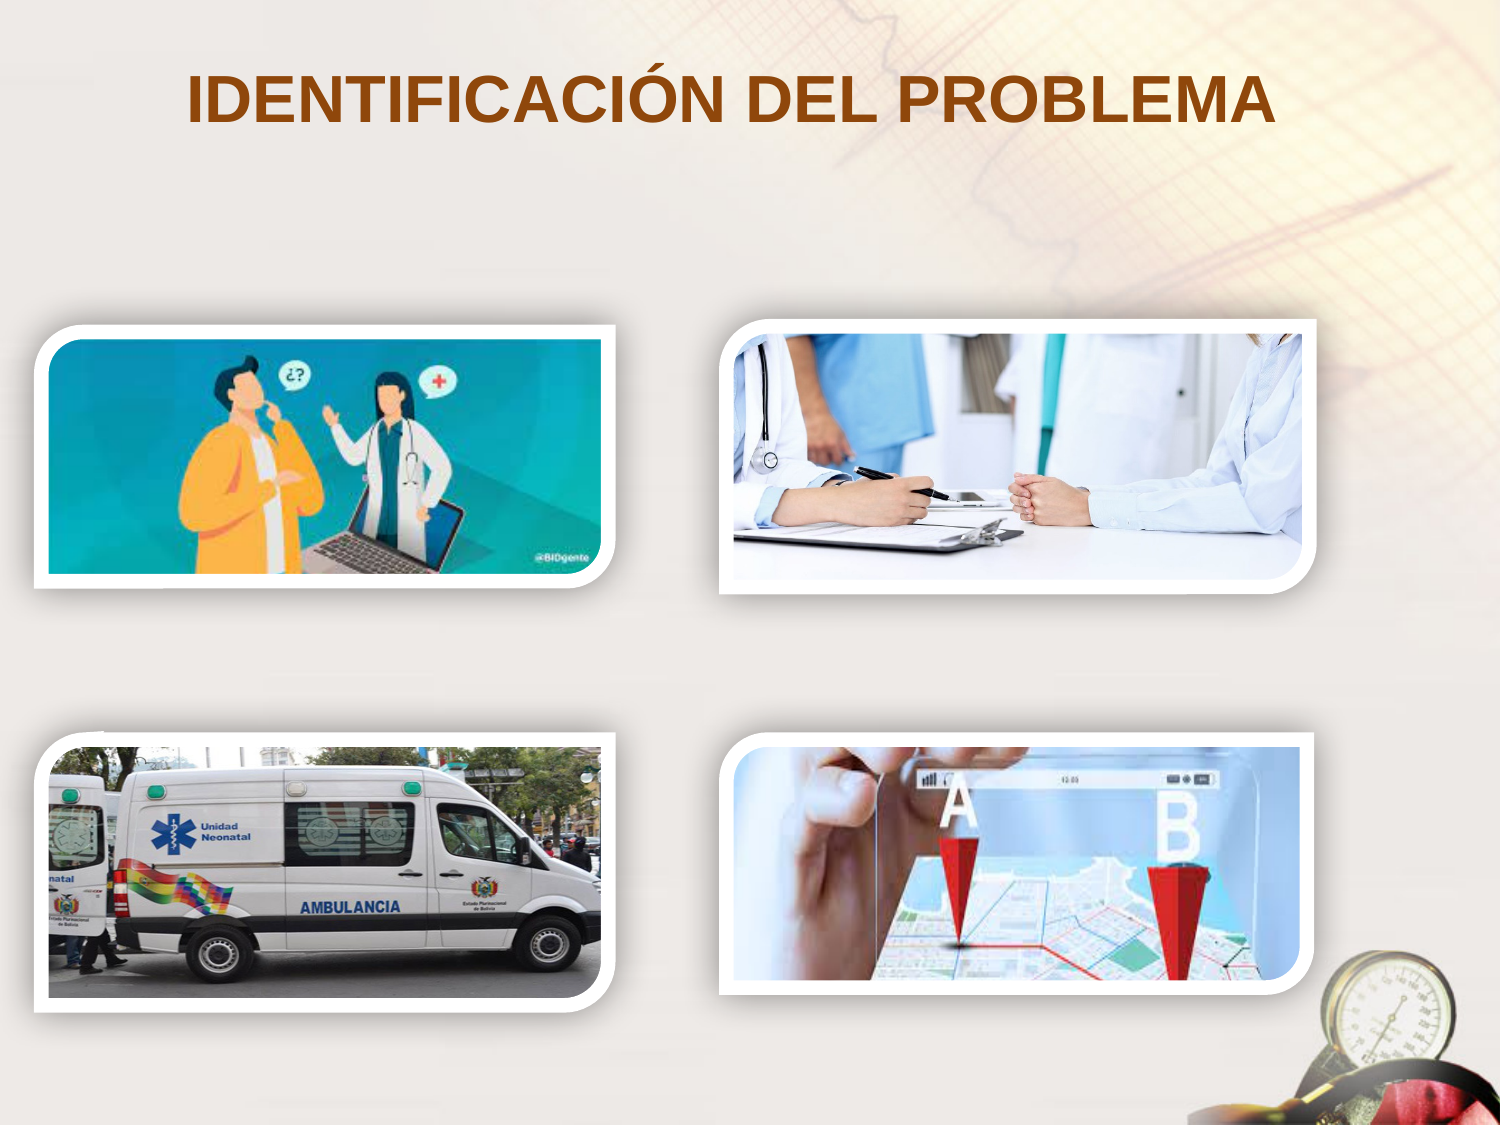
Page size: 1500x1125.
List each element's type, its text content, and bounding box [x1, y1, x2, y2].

title IDENTIFICACIÓN DEL PROBLEMA [170, 18, 1353, 173]
picture [0, 0, 1500, 1125]
